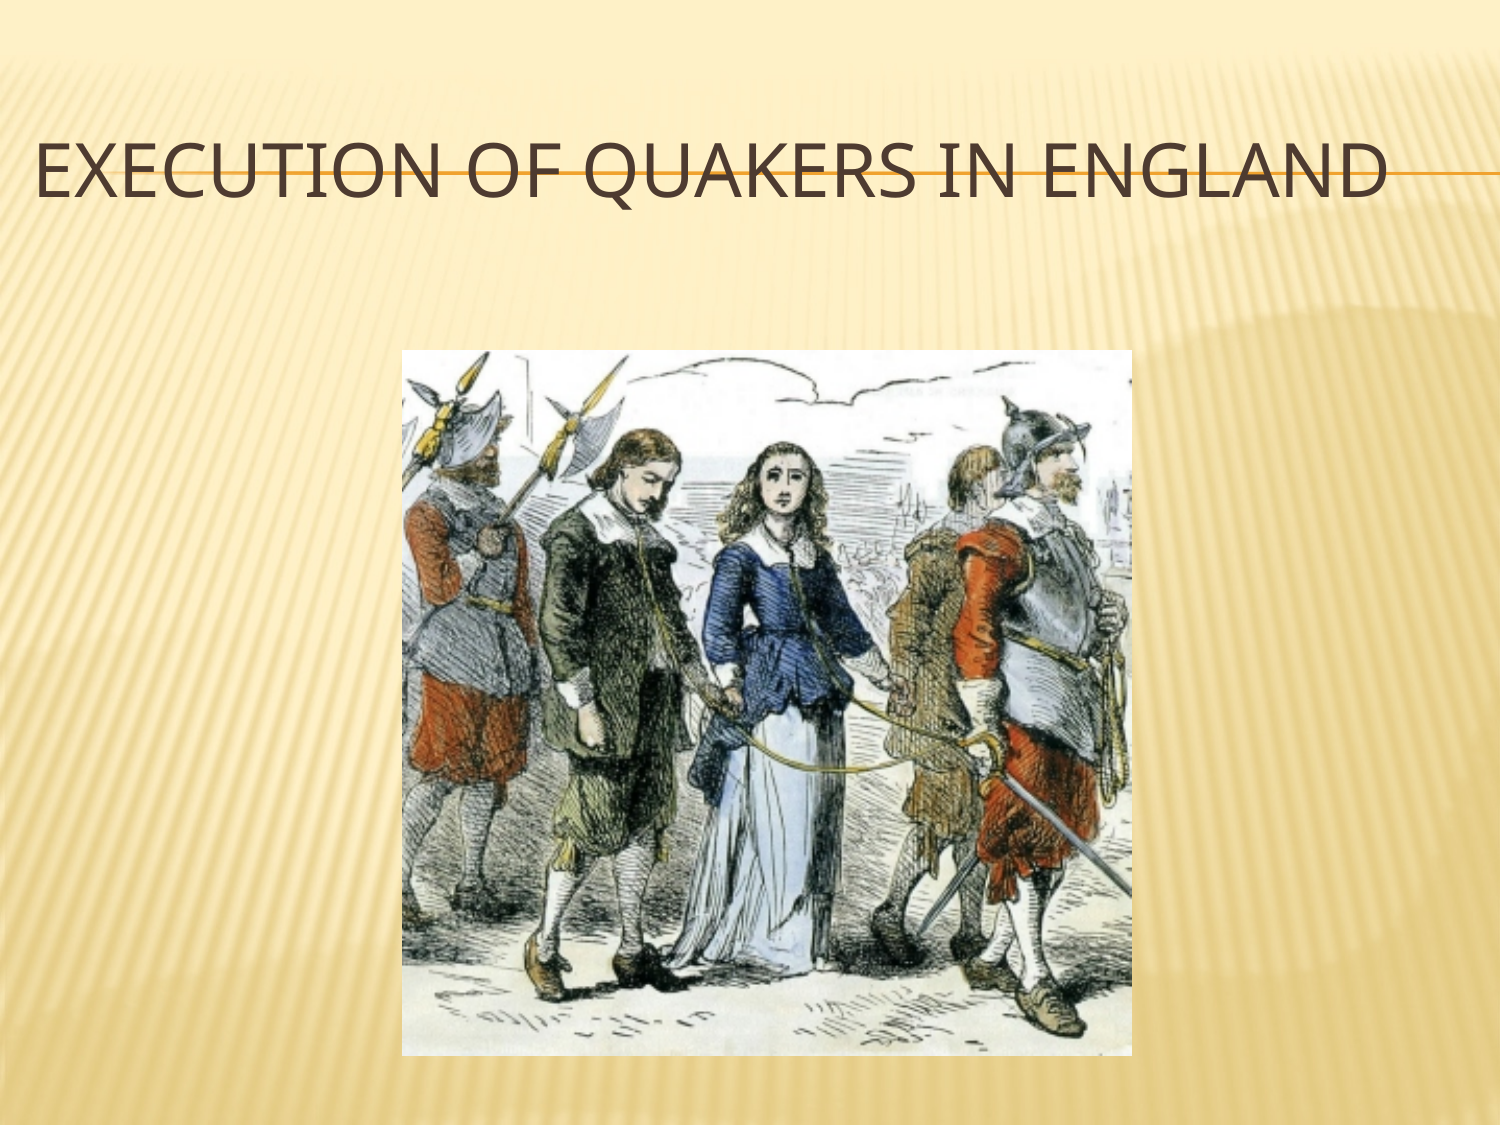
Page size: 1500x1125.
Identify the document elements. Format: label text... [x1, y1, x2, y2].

title EXECUTION OF QUAKERS IN ENGLAND [17, 75, 1475, 260]
picture [0, 0, 1500, 1125]
